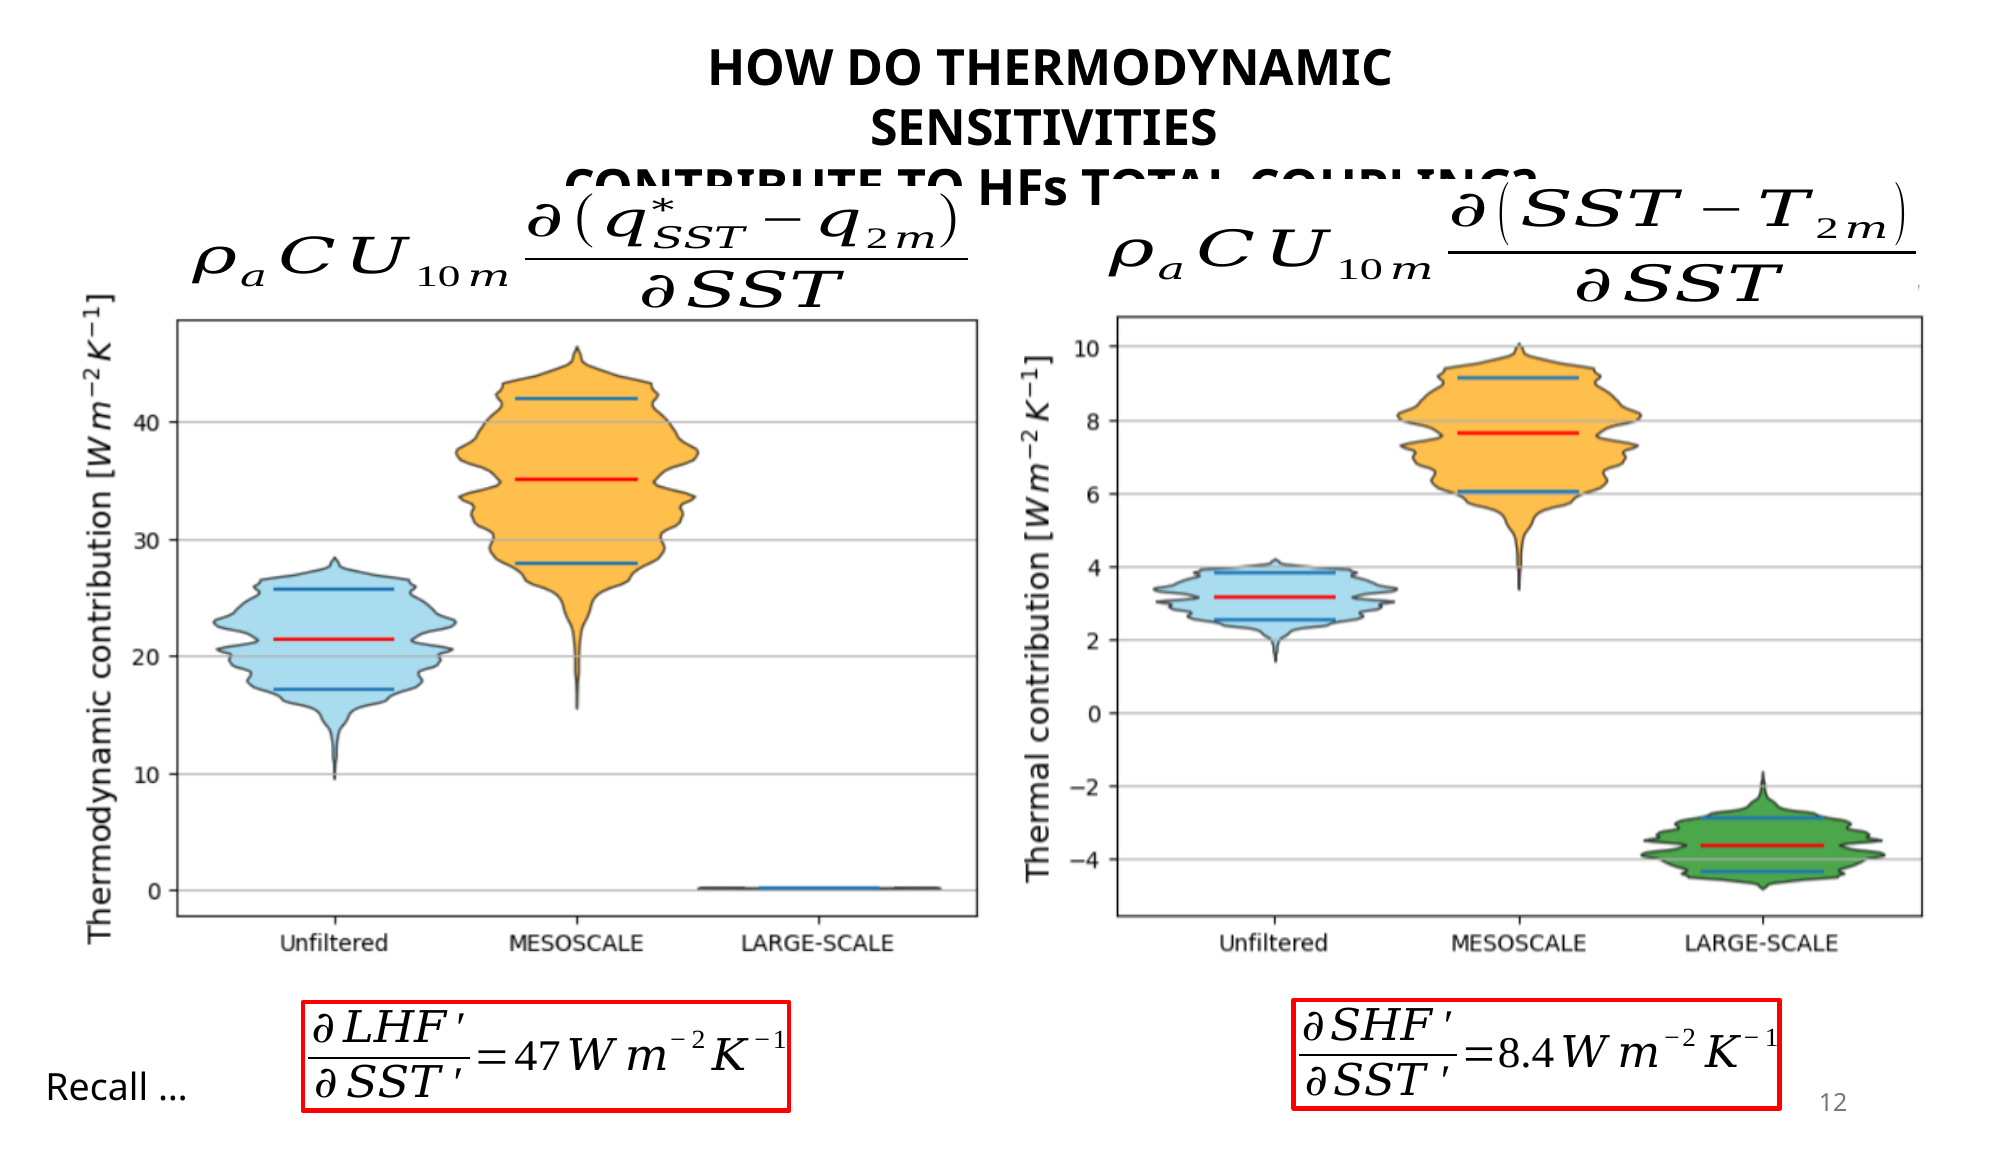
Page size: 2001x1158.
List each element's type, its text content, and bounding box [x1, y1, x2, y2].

picture [1009, 271, 1942, 980]
picture [58, 264, 1001, 977]
slide_number 12 [1412, 1072, 1863, 1135]
text_box HOW DO THERMODYNAMIC SENSITIVITIES CONTRIBUTE TO HFs TOTAL COUPLING? [530, 28, 1571, 224]
text_box Recall … [30, 1055, 322, 1115]
